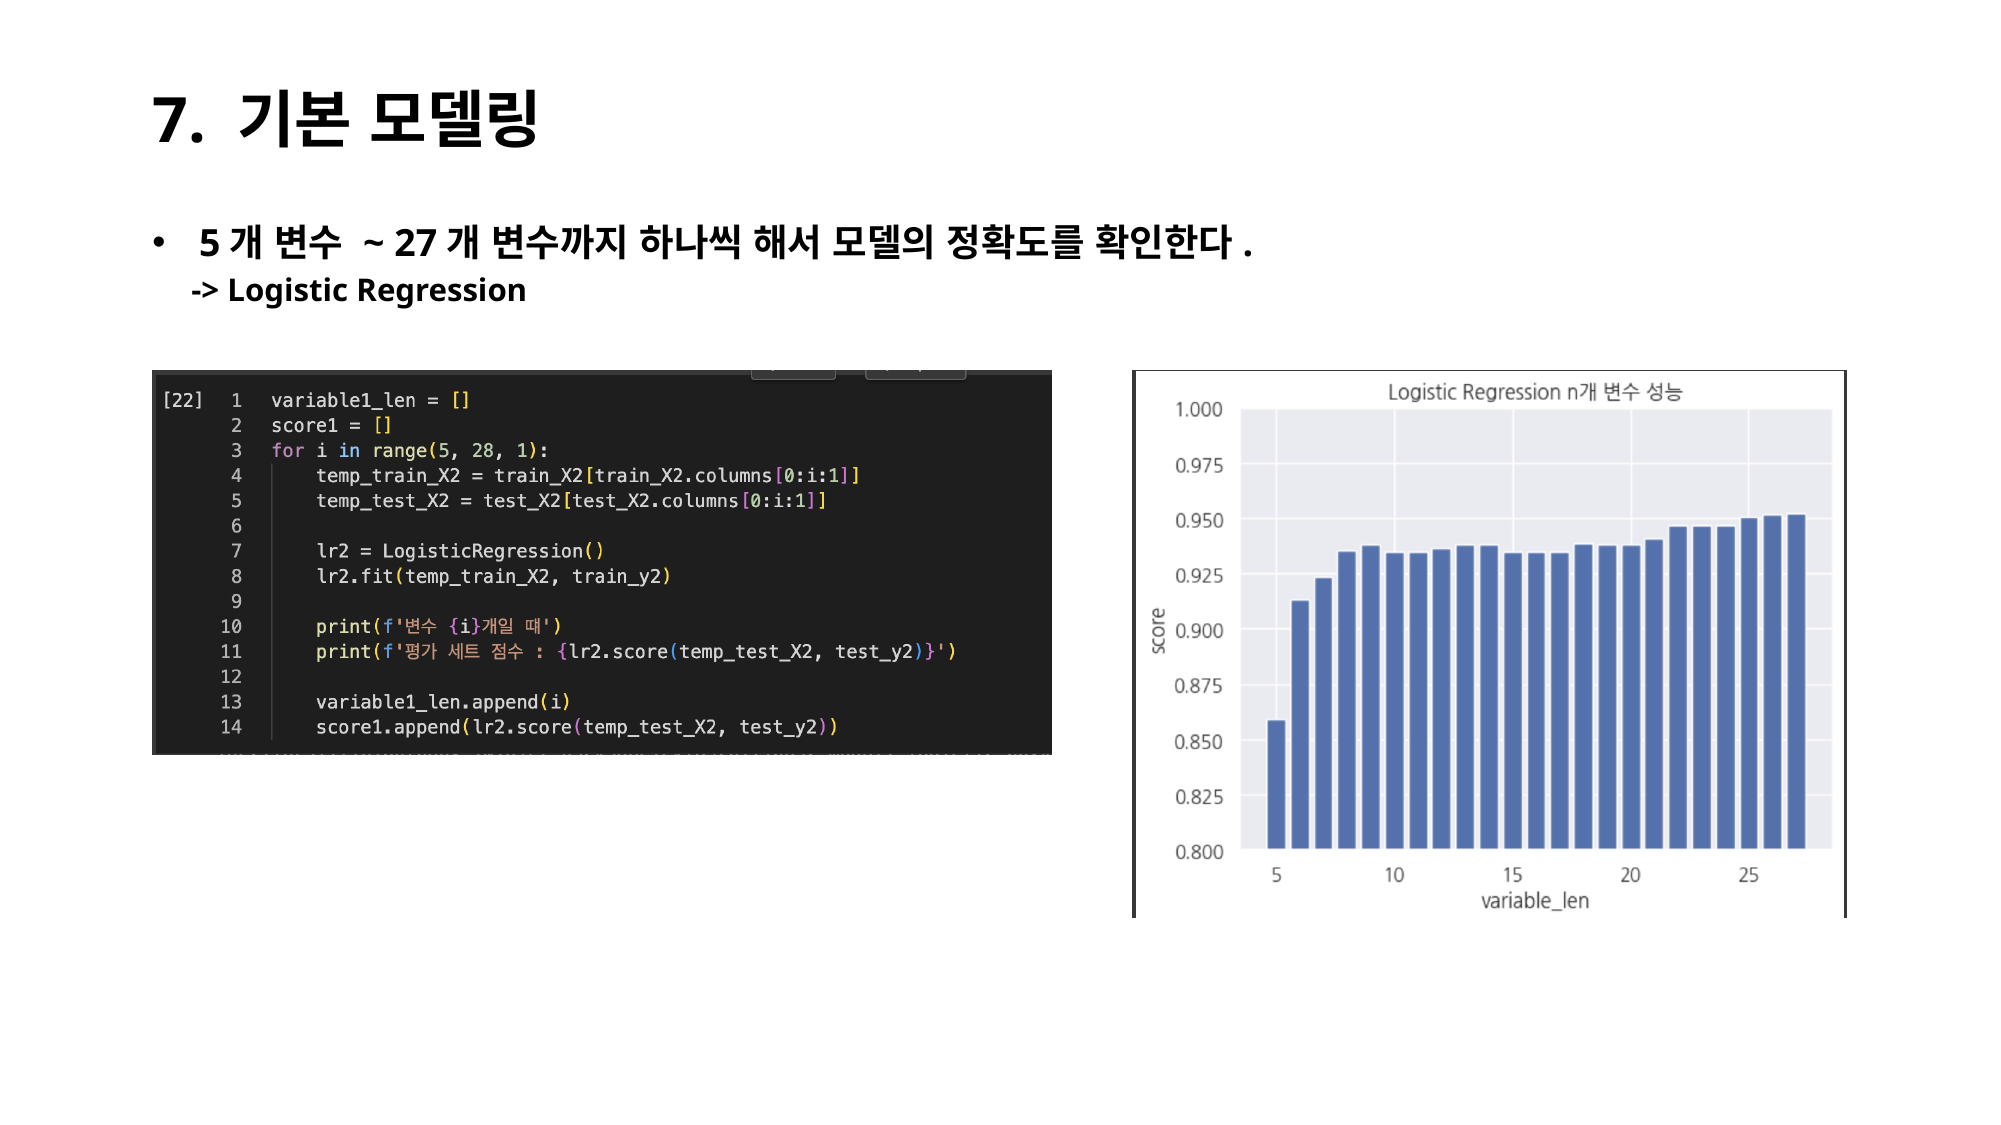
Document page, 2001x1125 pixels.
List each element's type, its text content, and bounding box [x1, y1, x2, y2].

title 7. 기본 모델링 [137, 13, 1863, 232]
text_box 5개 변수 ~ 27개 변수까지 하나씩 해서 모델의 정확도를 확인한다. -> Logistic Regression [137, 211, 1686, 317]
picture [1132, 370, 1847, 918]
picture [152, 370, 1052, 755]
